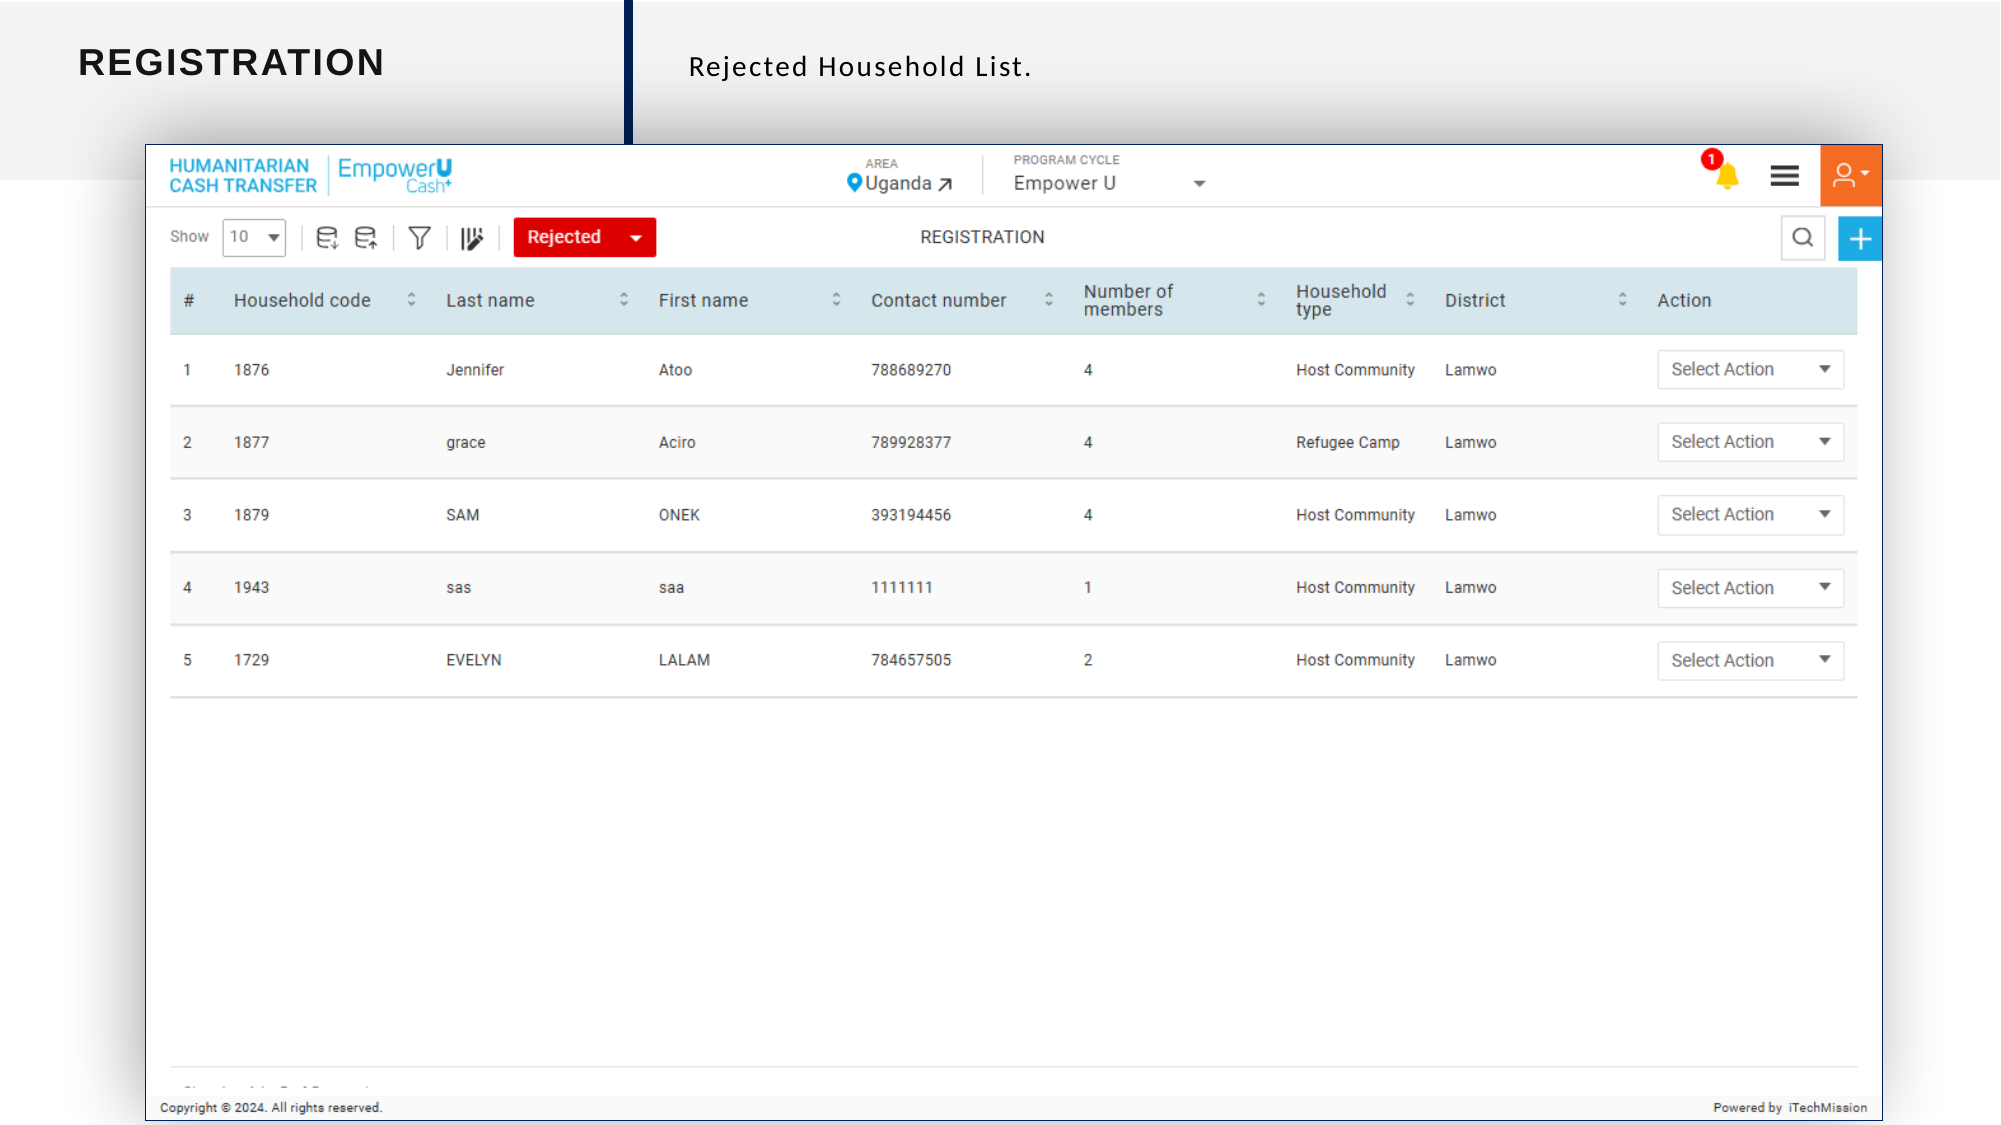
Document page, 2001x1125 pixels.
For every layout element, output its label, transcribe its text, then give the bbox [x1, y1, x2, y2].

picture [145, 144, 1884, 1121]
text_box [624, 0, 633, 144]
text_box REGISTRATION [63, 38, 585, 91]
text_box [633, 1, 2000, 181]
text_box [0, 1, 624, 181]
text_box Rejected Household List. [673, 40, 1883, 90]
